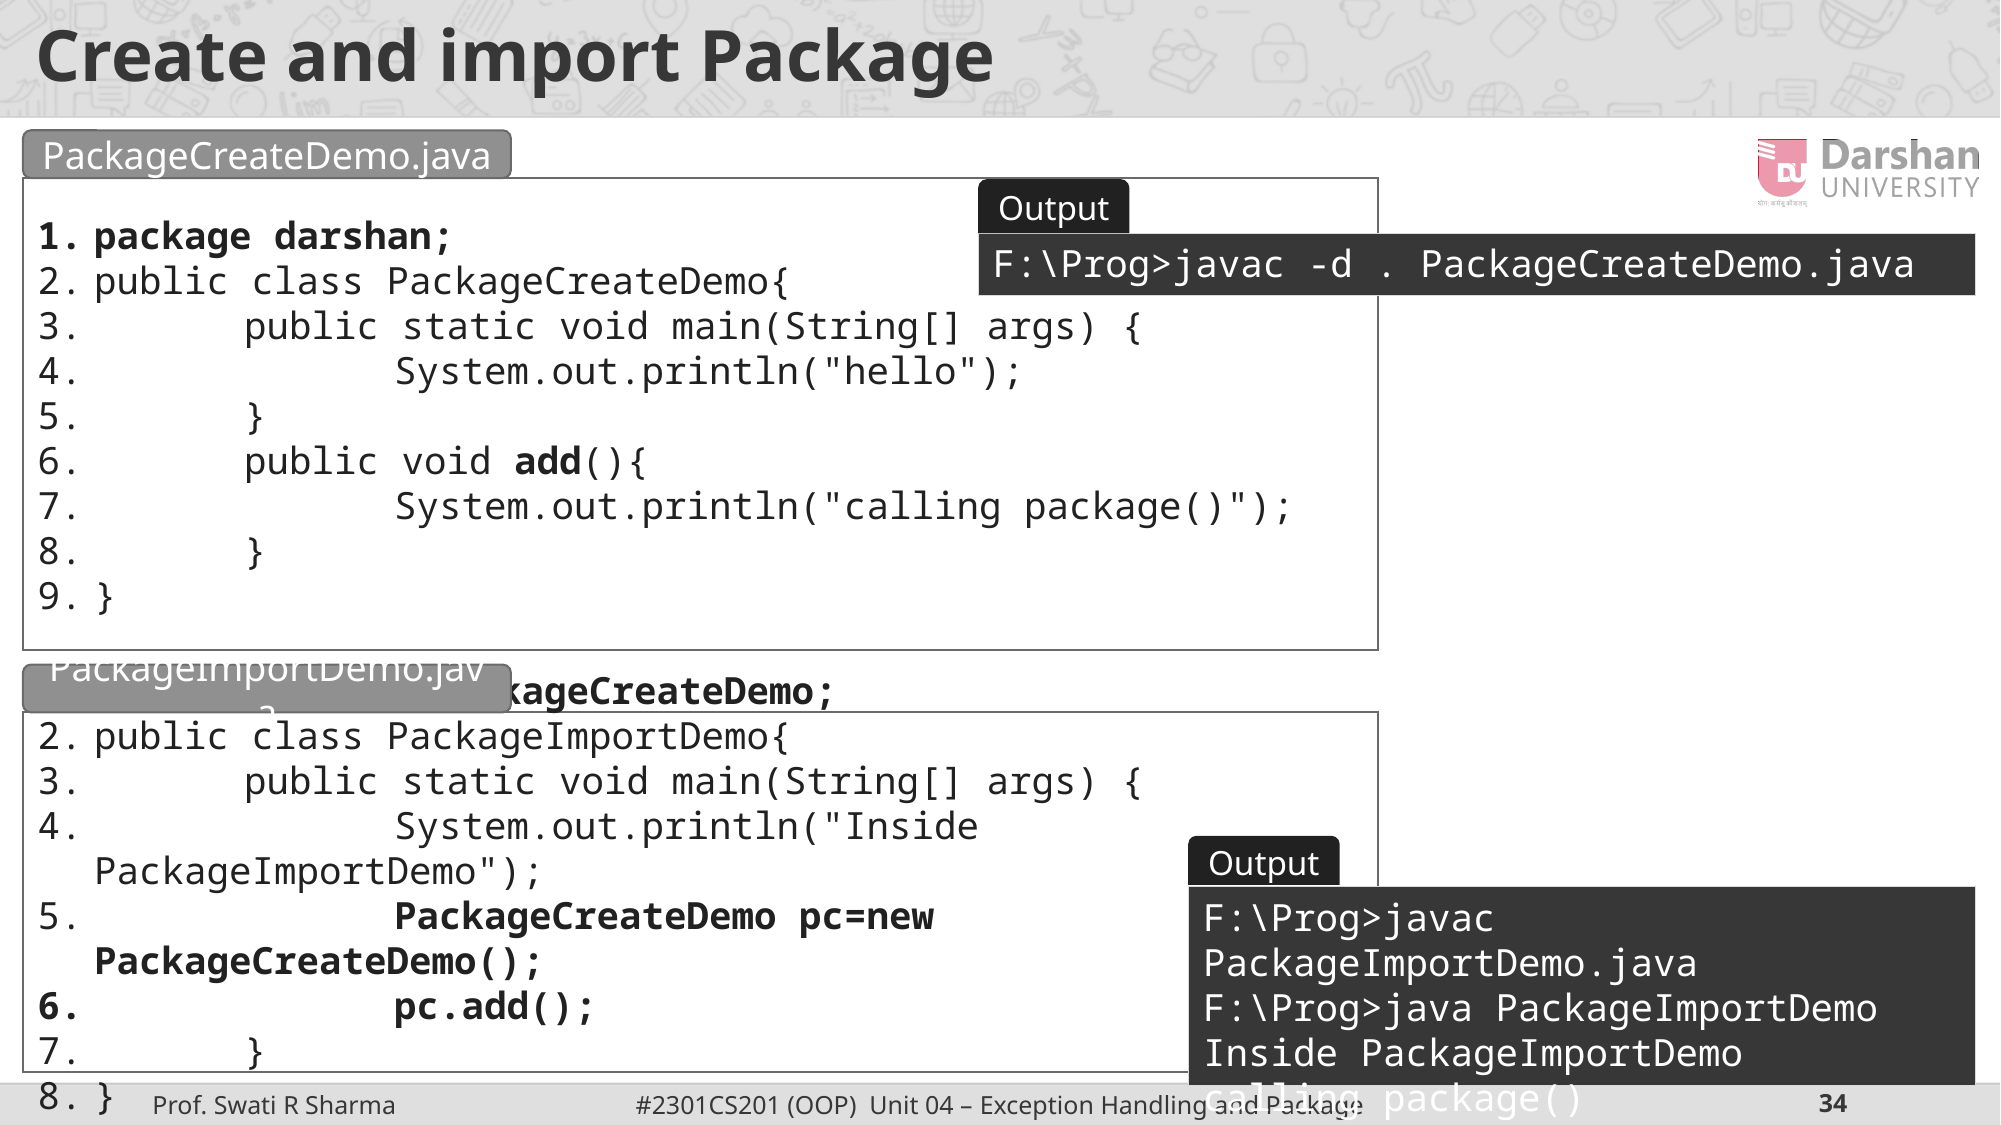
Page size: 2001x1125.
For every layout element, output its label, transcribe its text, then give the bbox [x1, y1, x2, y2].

text_box Output [977, 178, 1131, 235]
title Create and import Package [0, 0, 2000, 117]
text_box PackageCreateDemo.java [21, 129, 512, 180]
text_box F:\Prog>javac -d . PackageCreateDemo.java [978, 233, 1976, 296]
text_box Output [1187, 834, 1341, 886]
text_box F:\Prog>javac PackageImportDemo.java F:\Prog>java PackageImportDemo Inside PackageImportDemo calling package() [1188, 886, 1976, 1086]
text_box package darshan; public class PackageCreateDemo{ public static void main(String[] args) { System.out.println("hello"); } public void add(){ System.out.println("calling package()"); } } [22, 177, 1379, 651]
text_box PackageImportDemo.java [21, 663, 512, 714]
title Thank You [1758, 139, 1979, 207]
text_box import darshan.PackageCreateDemo; public class PackageImportDemo{ public static void main(String[] args) { System.out.println("Inside PackageImportDemo"); PackageCreateDemo pc=new PackageCreateDemo(); pc.add(); } } [22, 711, 1379, 1073]
